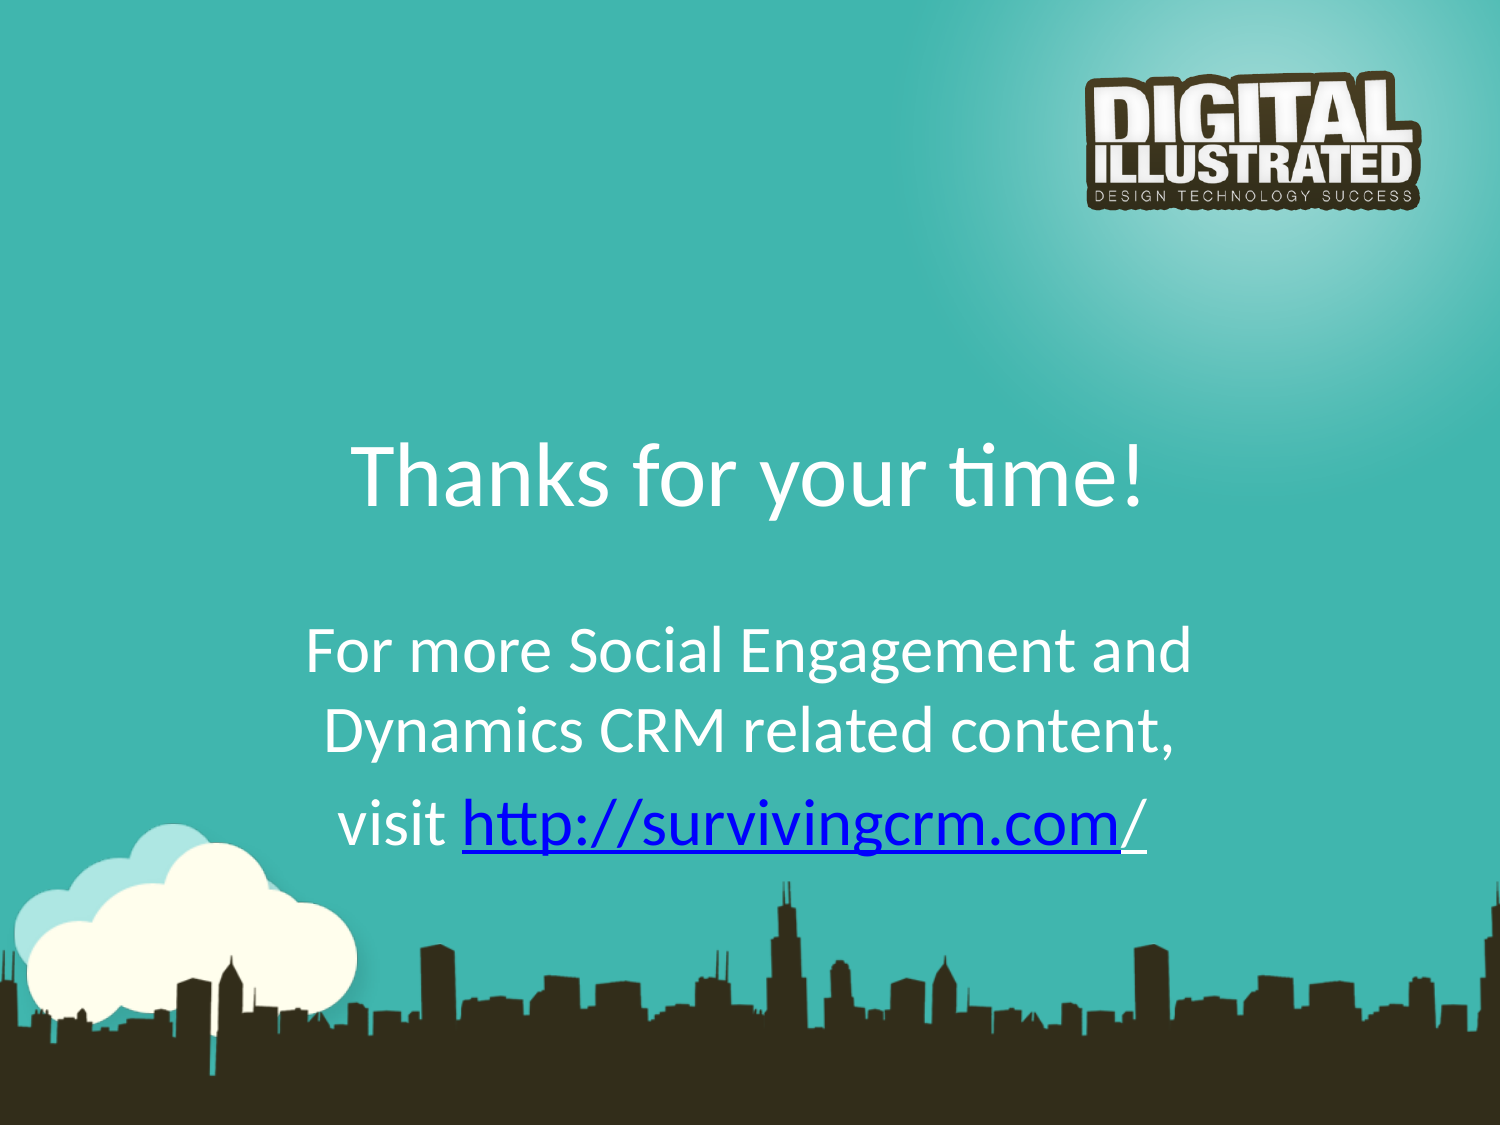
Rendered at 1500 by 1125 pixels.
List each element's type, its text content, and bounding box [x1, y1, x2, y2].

title Thanks for your time! [112, 349, 1388, 591]
picture [667, 0, 1500, 587]
picture [0, 783, 1500, 1125]
subtitle For more Social Engagement and Dynamics CRM related content, visit http://survivingcrm.com/ [225, 597, 1275, 886]
